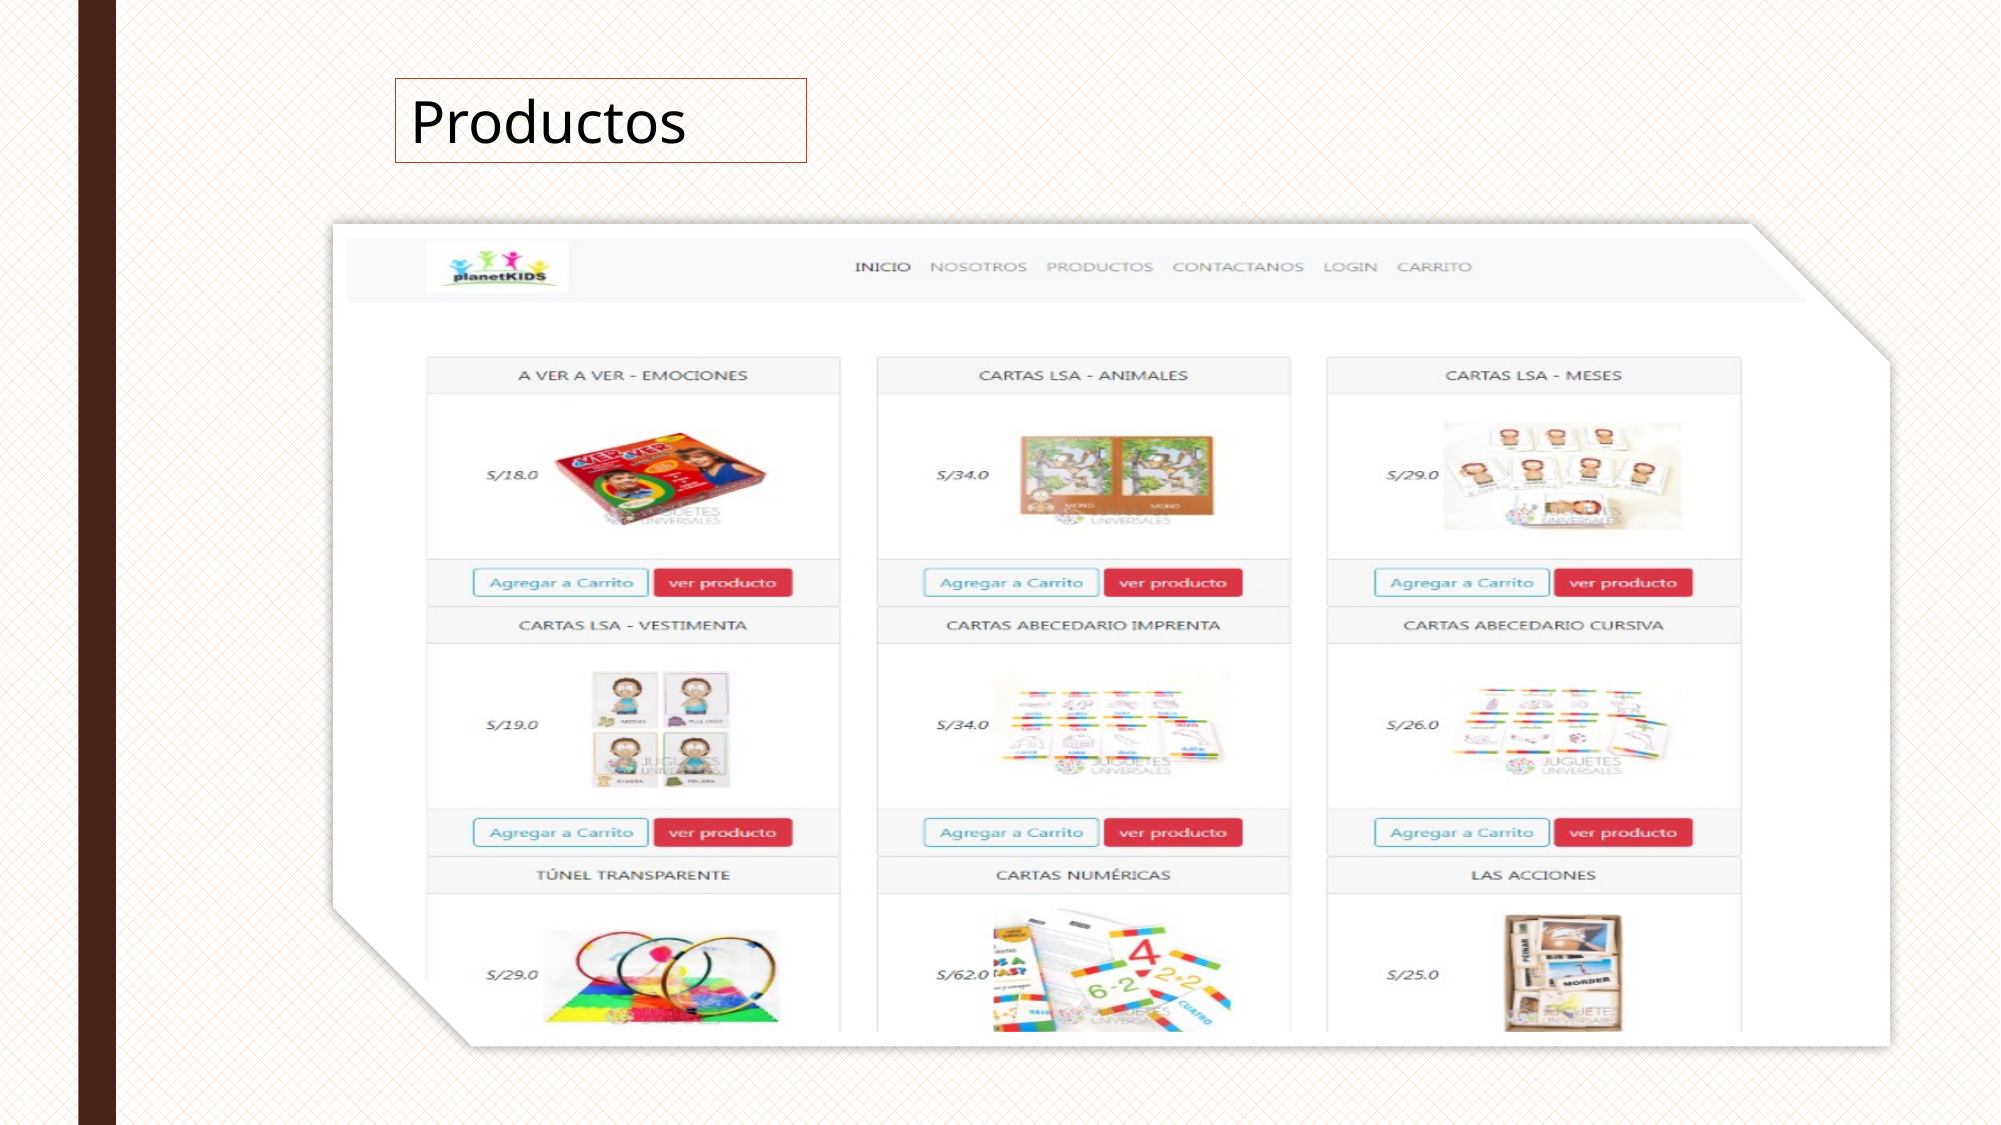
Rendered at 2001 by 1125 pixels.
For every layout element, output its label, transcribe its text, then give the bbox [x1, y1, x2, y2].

picture [340, 231, 1883, 1040]
text_box Productos [395, 78, 807, 163]
